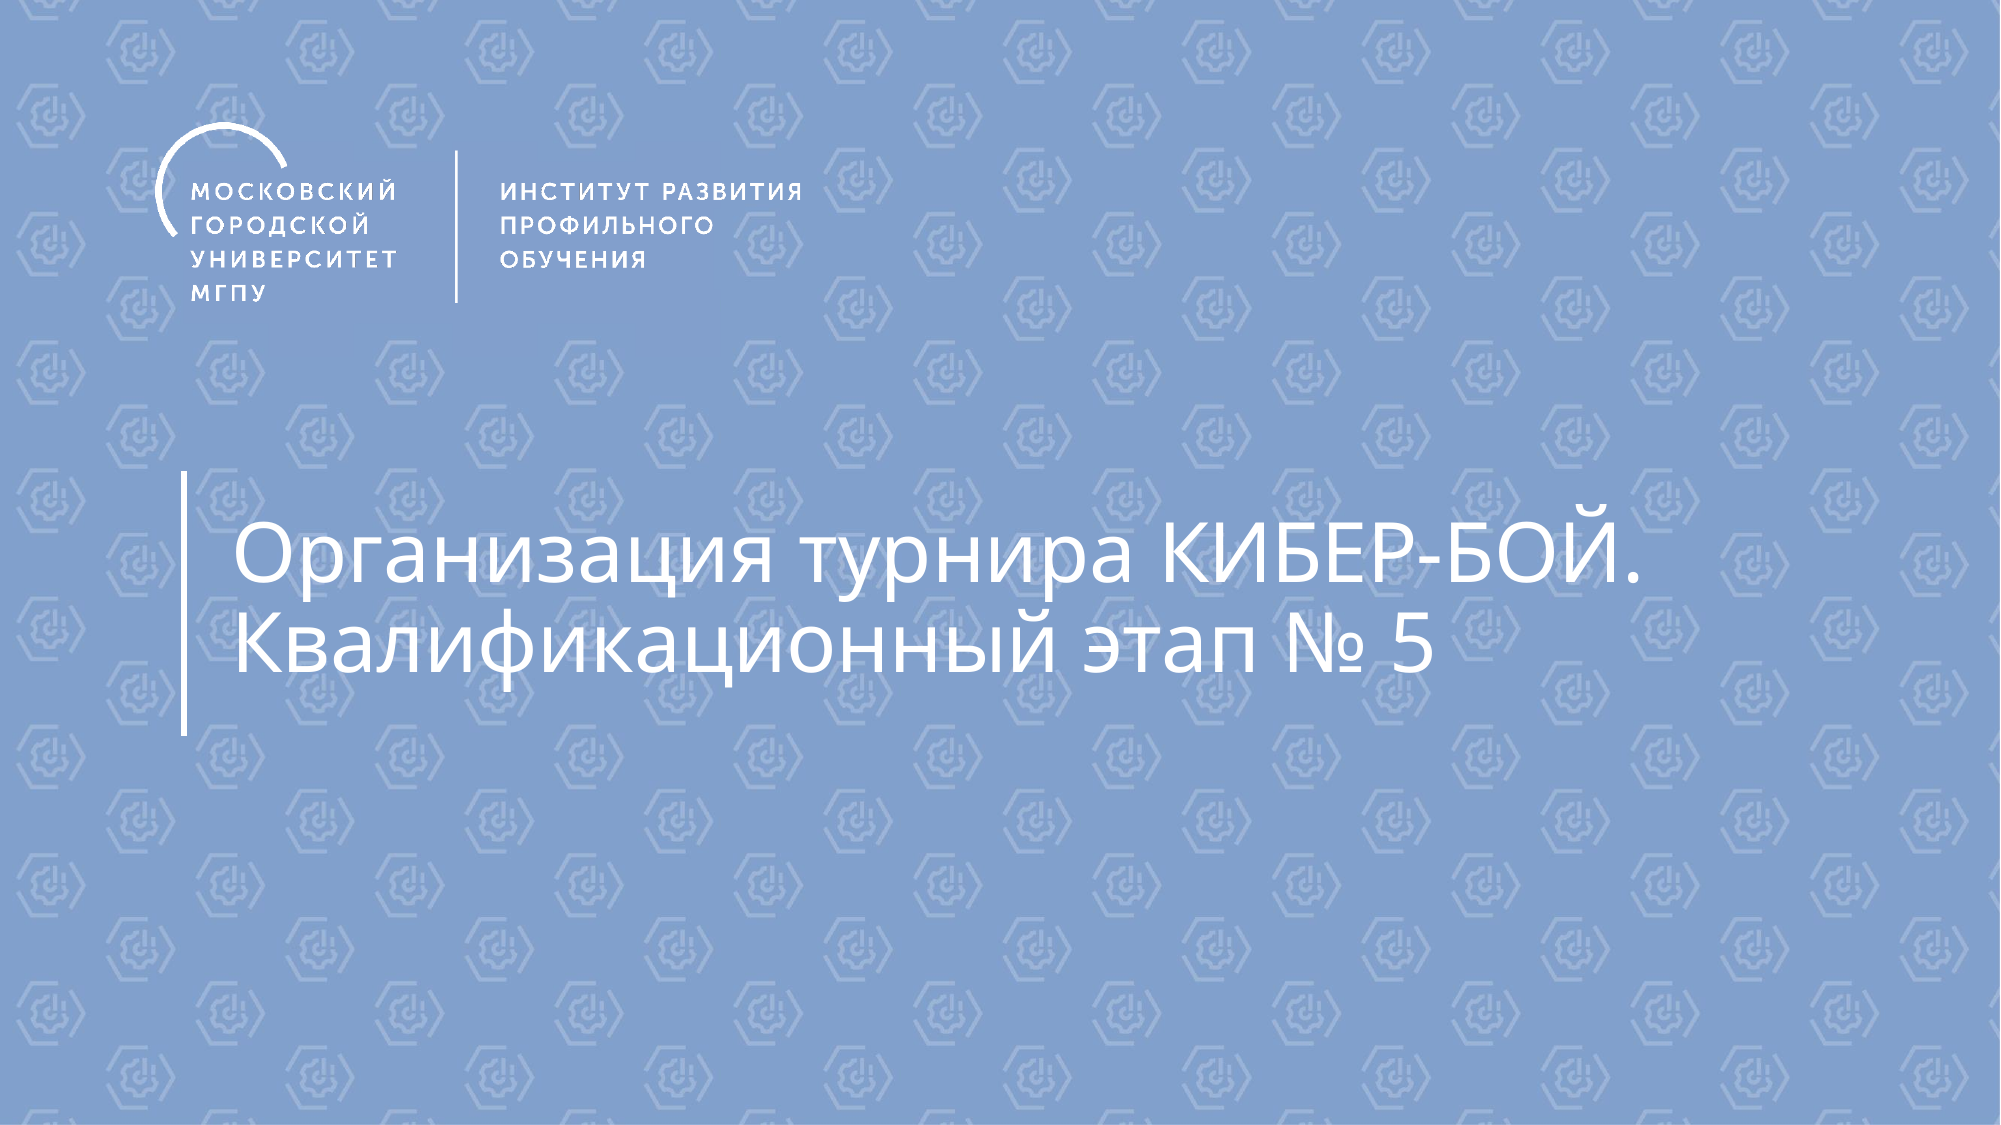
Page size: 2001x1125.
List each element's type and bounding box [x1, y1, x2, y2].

text_box [0, 0, 2000, 1125]
text_box [154, 122, 802, 737]
